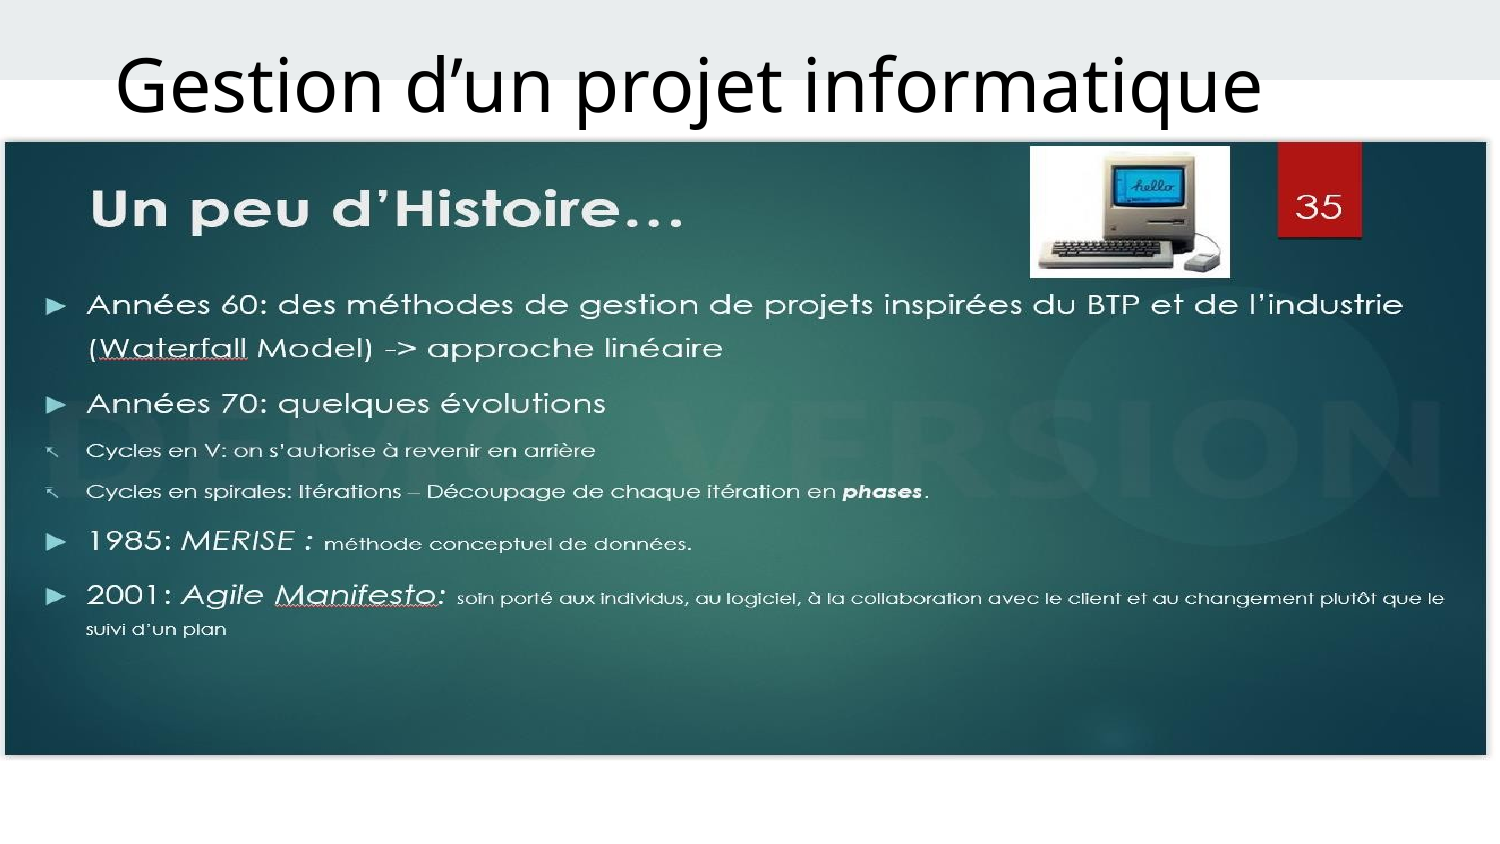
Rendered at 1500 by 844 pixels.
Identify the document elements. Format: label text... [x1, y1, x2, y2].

text_box [0, 134, 1496, 761]
text_box Gestion d’un projet informatique [112, 24, 1500, 128]
